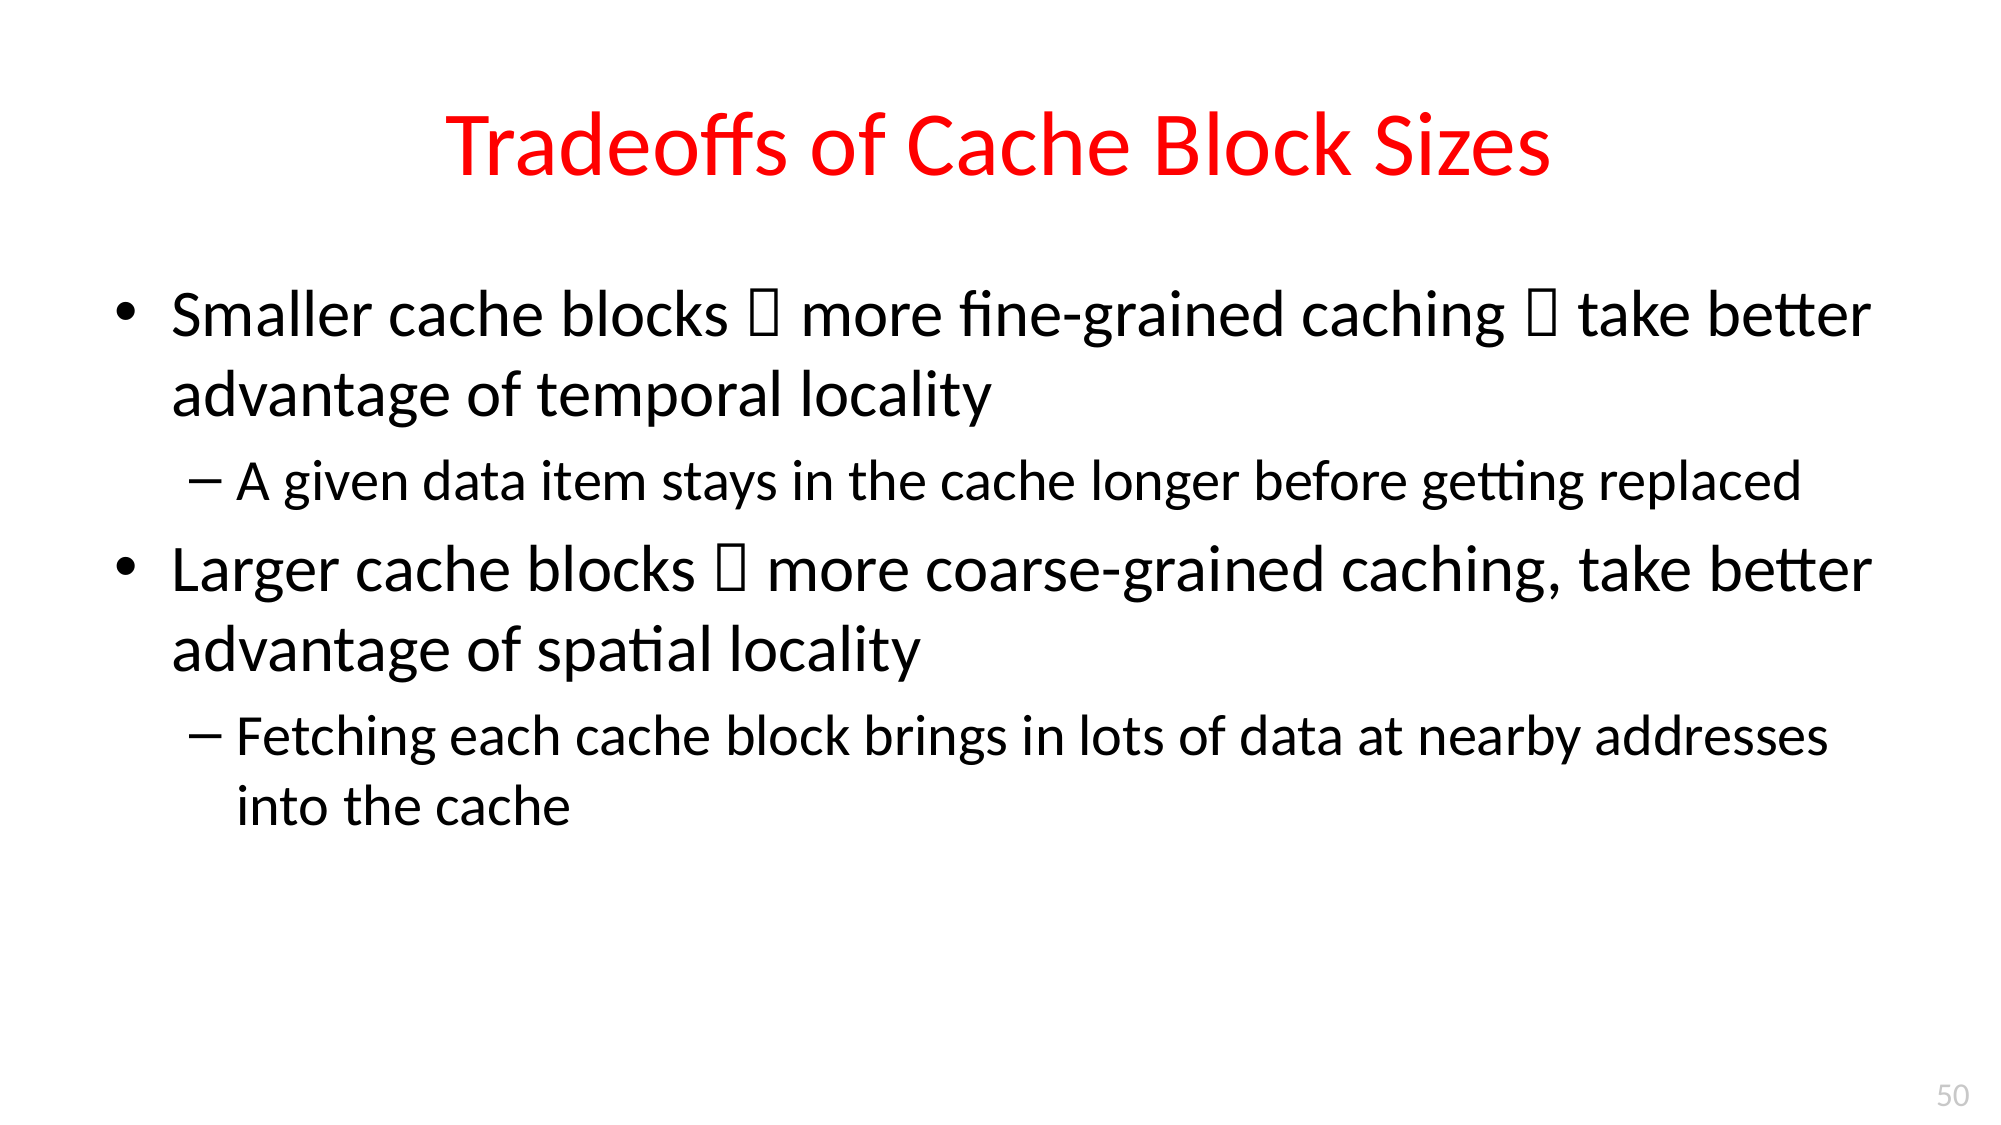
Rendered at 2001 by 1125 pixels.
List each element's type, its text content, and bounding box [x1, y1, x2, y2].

title Tradeoffs of Cache Block Sizes [99, 45, 1900, 233]
list Smaller cache blocks  more fine-grained caching  take better advantage of temporal locality A given data item stays in the cache longer before getting replaced Larger cache blocks  more coarse-grained caching, take better advantage of spatial locality Fetching each cache block brings in lots of data at nearby addresses into the cache [99, 262, 1900, 1063]
slide_number 50 [1884, 1061, 1985, 1125]
